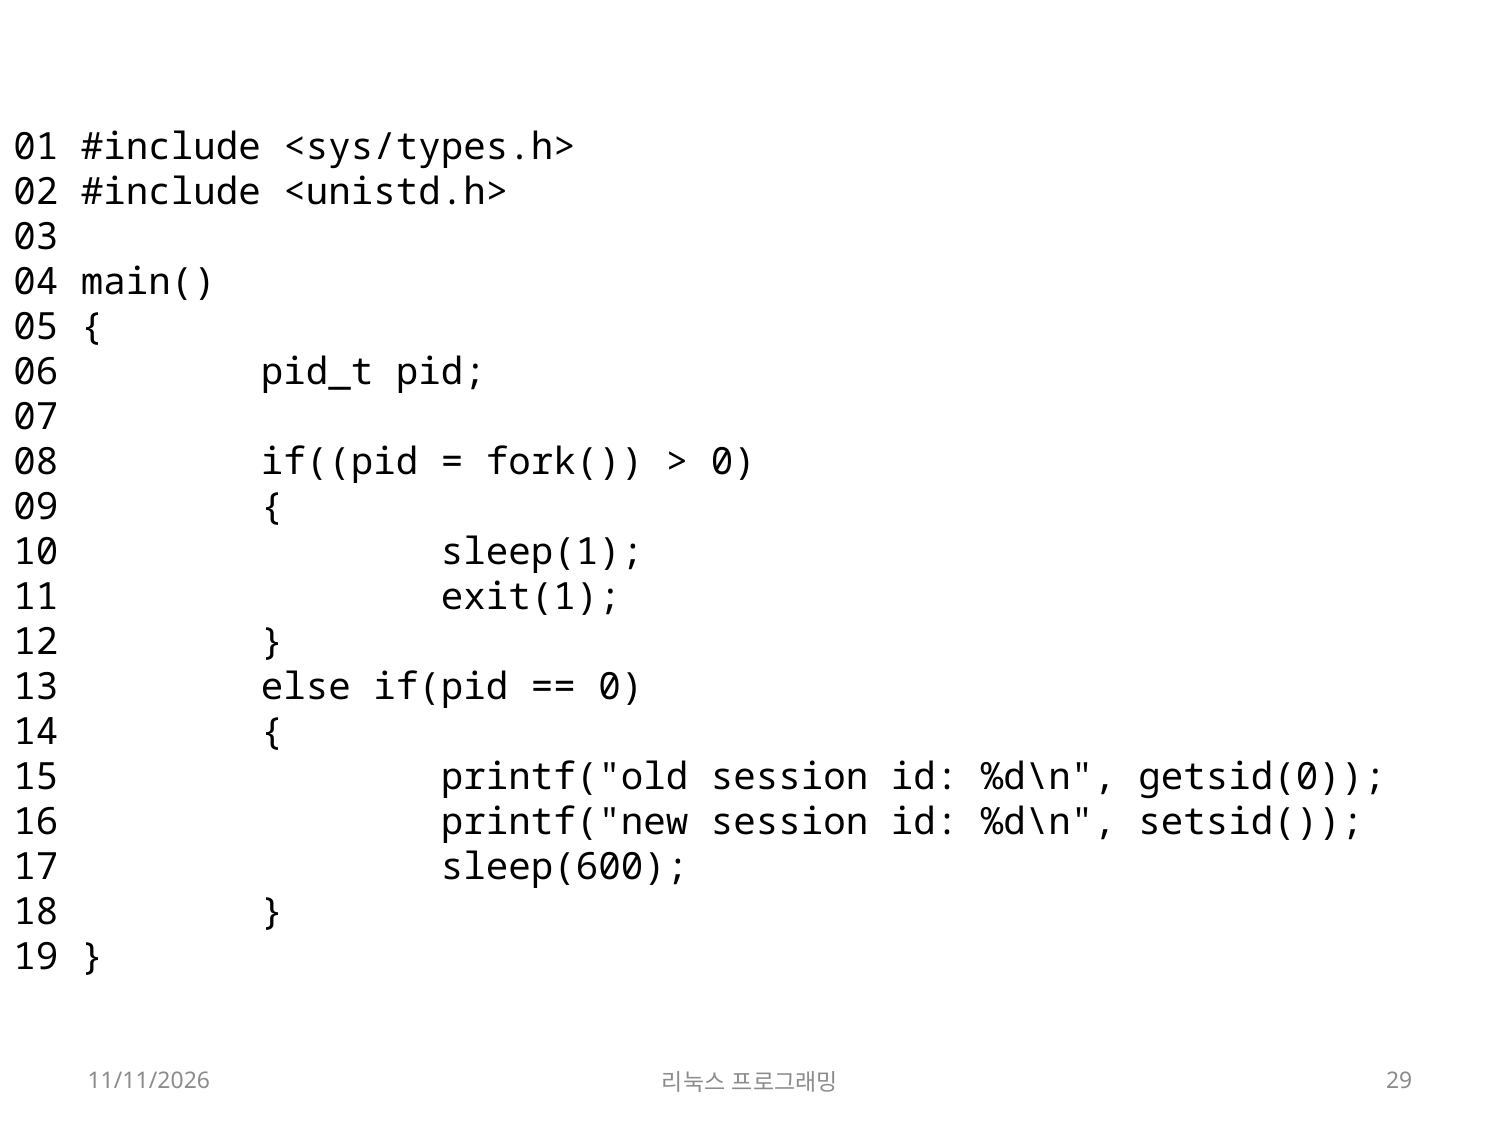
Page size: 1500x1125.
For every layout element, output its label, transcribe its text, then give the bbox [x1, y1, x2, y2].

text_box 01 #include <sys/types.h> 02 #include <unistd.h> 03 04 main() 05 { 06 pid_t pid; 07 08 if((pid = fork()) > 0) 09 { 10 sleep(1); 11 exit(1); 12 } 13 else if(pid == 0) 14 { 15 printf("old session id: %d\n", getsid(0)); 16 printf("new session id: %d\n", setsid()); 17 sleep(600); 18 } 19 } [0, 114, 1424, 984]
slide_number 29 [1090, 1060, 1428, 1103]
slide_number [72, 1060, 410, 1103]
footer 리눅스 프로그래밍 [496, 1060, 1004, 1103]
